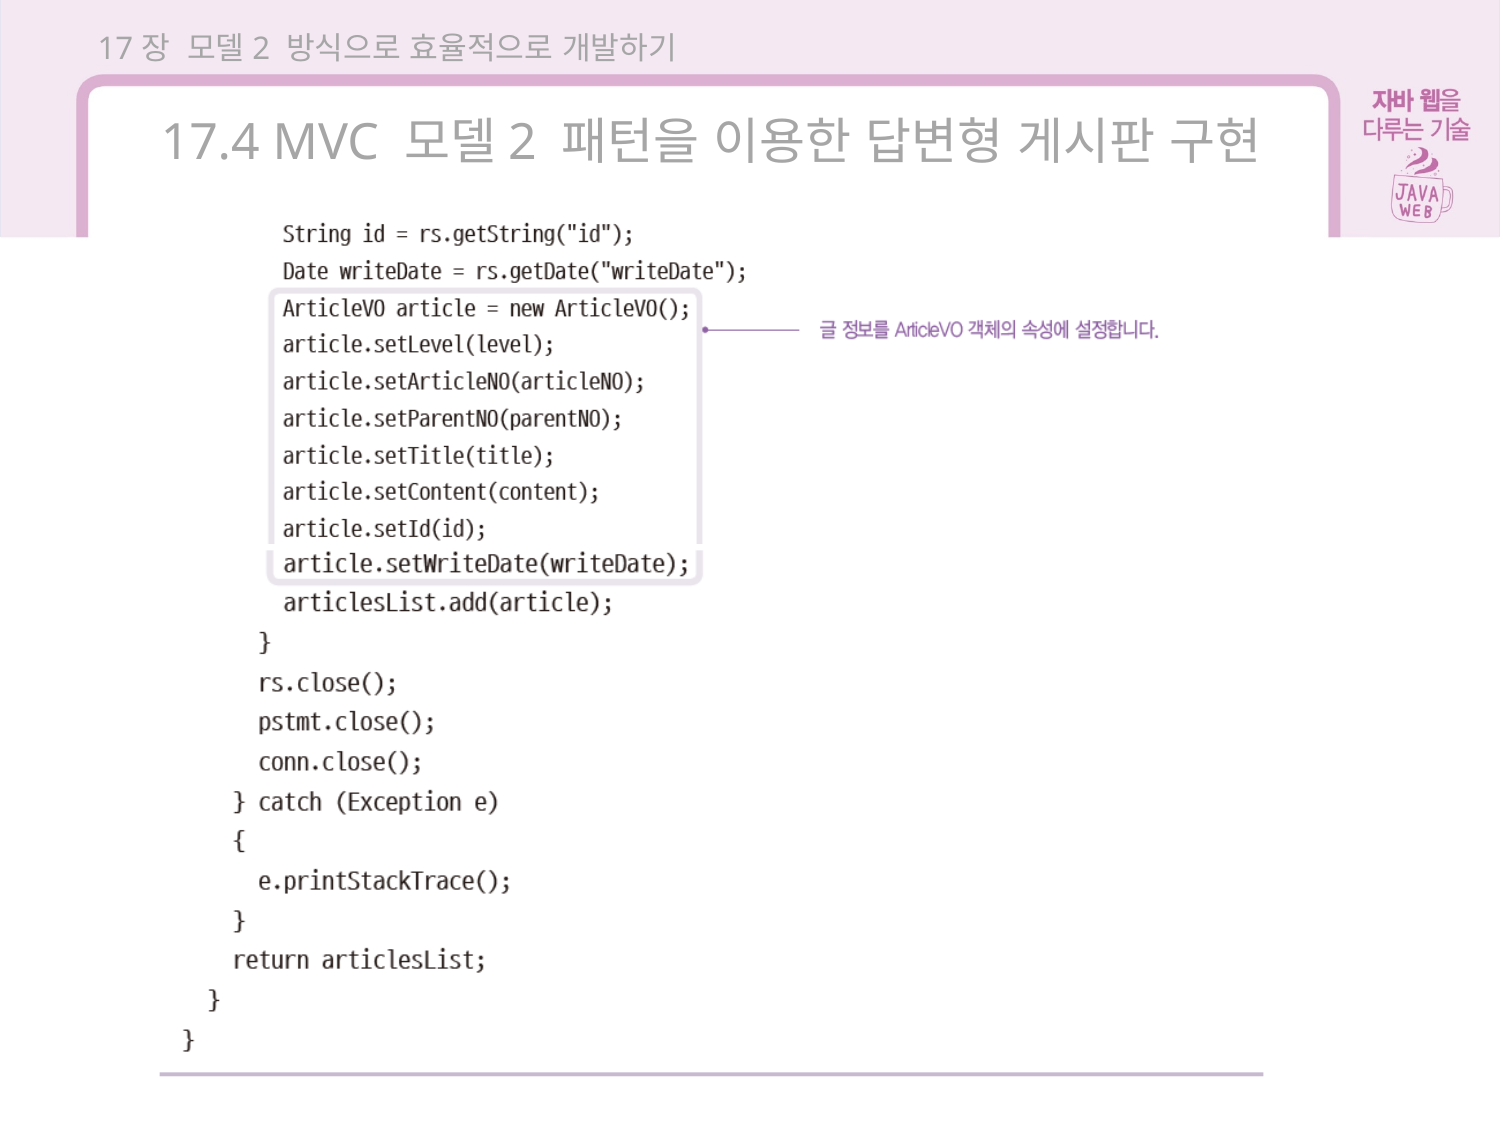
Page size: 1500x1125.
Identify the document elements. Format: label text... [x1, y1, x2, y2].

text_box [156, 217, 1279, 1088]
text_box 17장 모델2 방식으로 효율적으로 개발하기 [82, 0, 1133, 74]
picture [0, 0, 1500, 1125]
text_box 17.4 MVC 모델2 패턴을 이용한 답변형 게시판 구현 [98, 102, 1324, 178]
